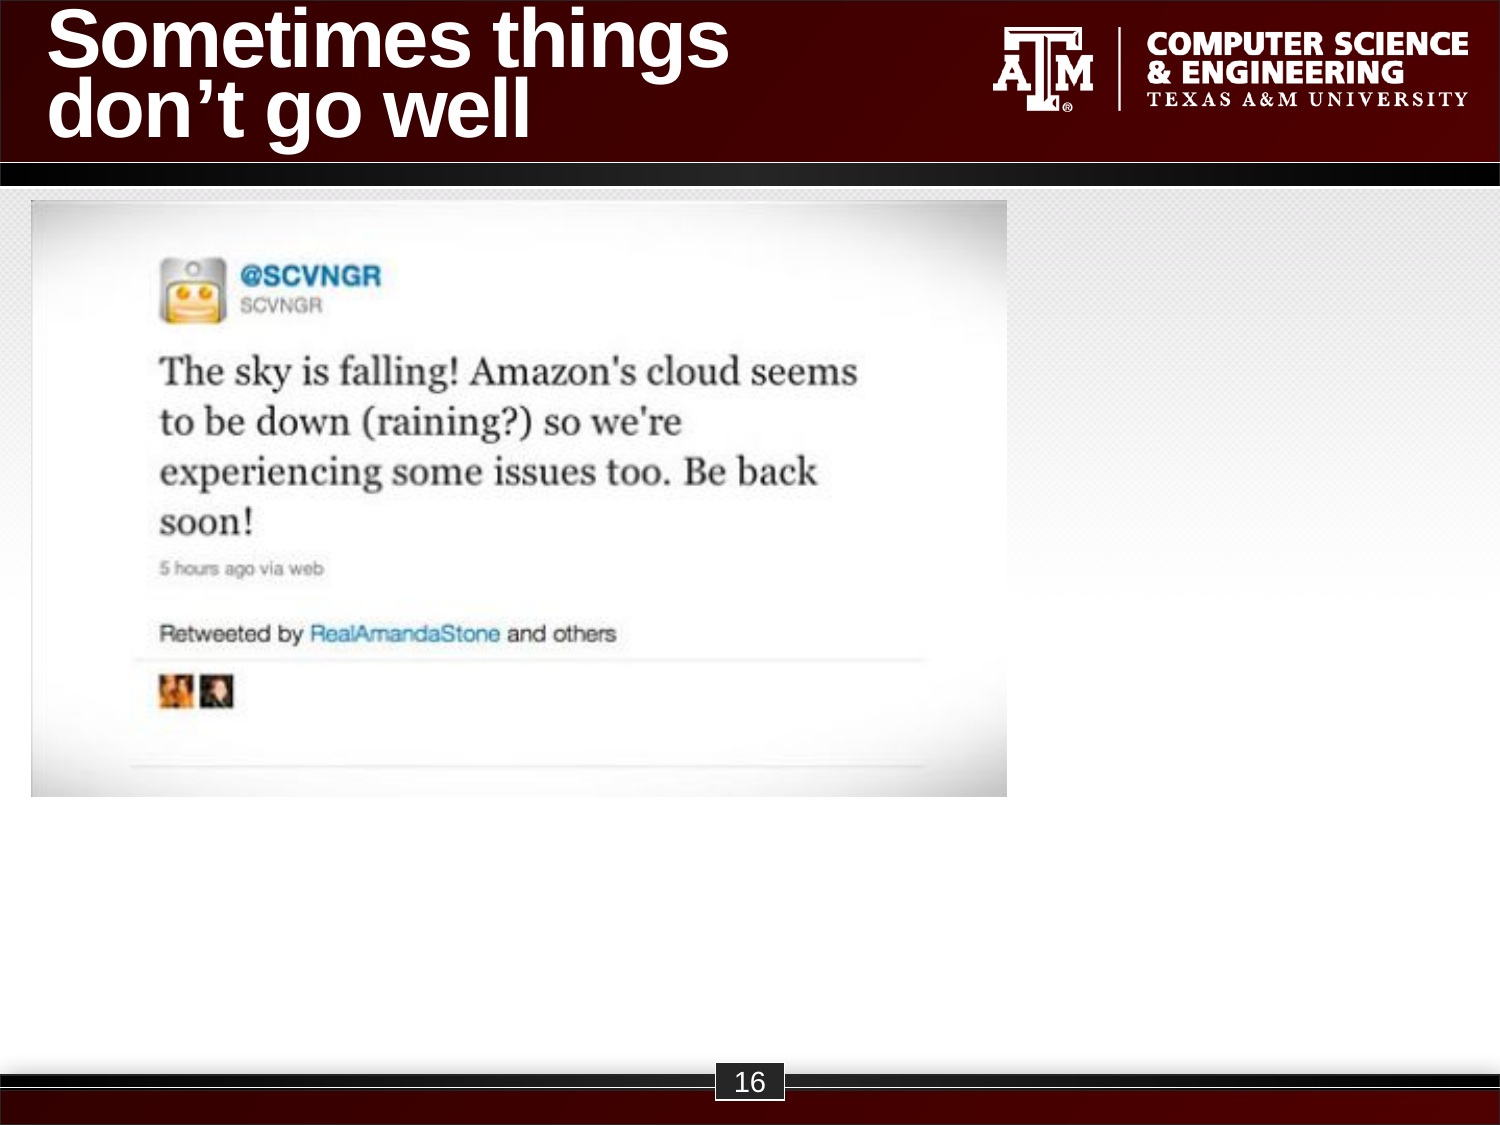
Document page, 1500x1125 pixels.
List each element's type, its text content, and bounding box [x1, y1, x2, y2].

picture [993, 27, 1468, 112]
slide_number 16 [715, 1062, 785, 1101]
title Sometimes things don’t go well [30, 40, 1019, 160]
picture [0, 189, 1500, 1074]
